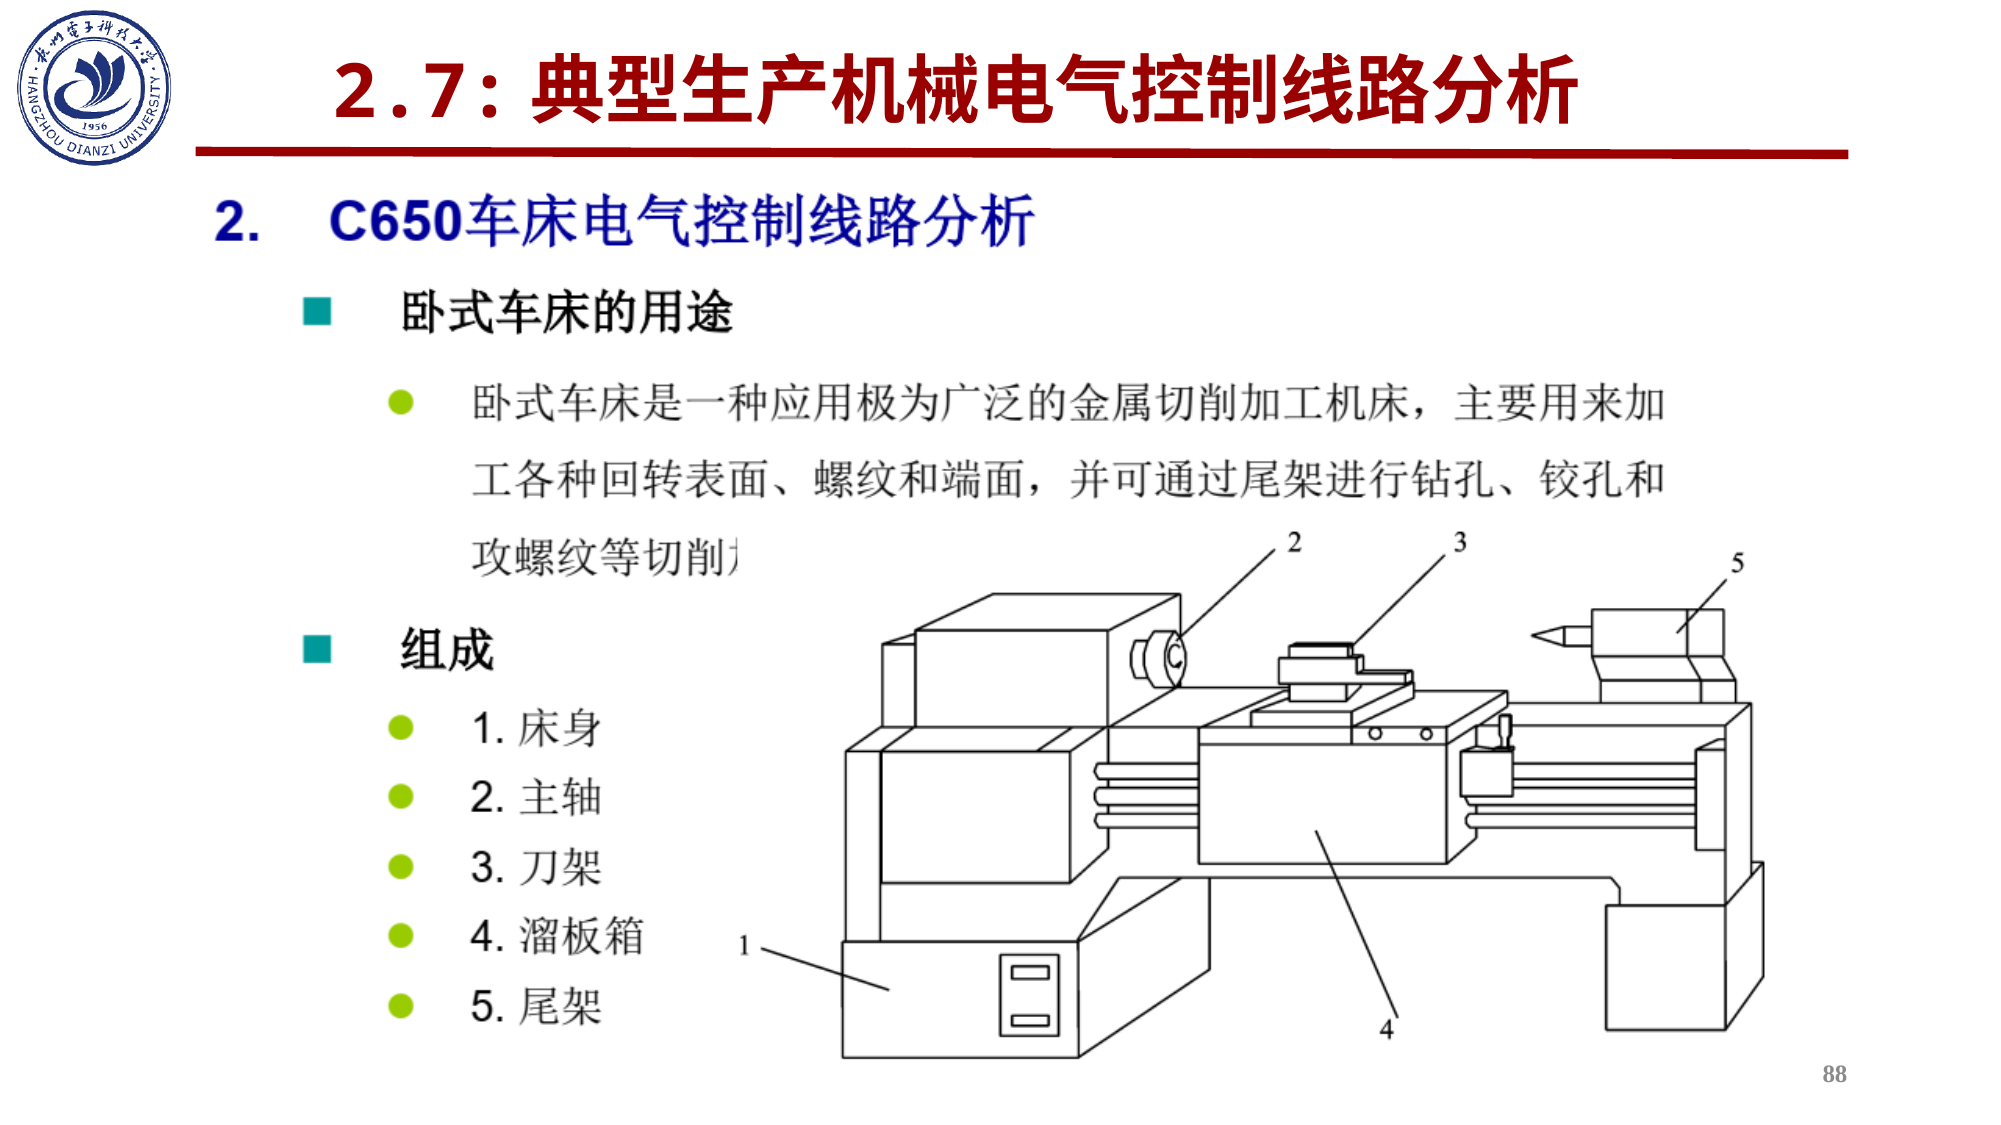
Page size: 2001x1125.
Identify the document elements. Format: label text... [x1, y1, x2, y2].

picture [14, 2, 175, 174]
slide_number 88 [1821, 1042, 1863, 1103]
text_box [195, 151, 1849, 155]
text_box 2.7:典型生产机械电气控制线路分析 [317, 34, 1595, 140]
picture [195, 180, 1821, 1103]
